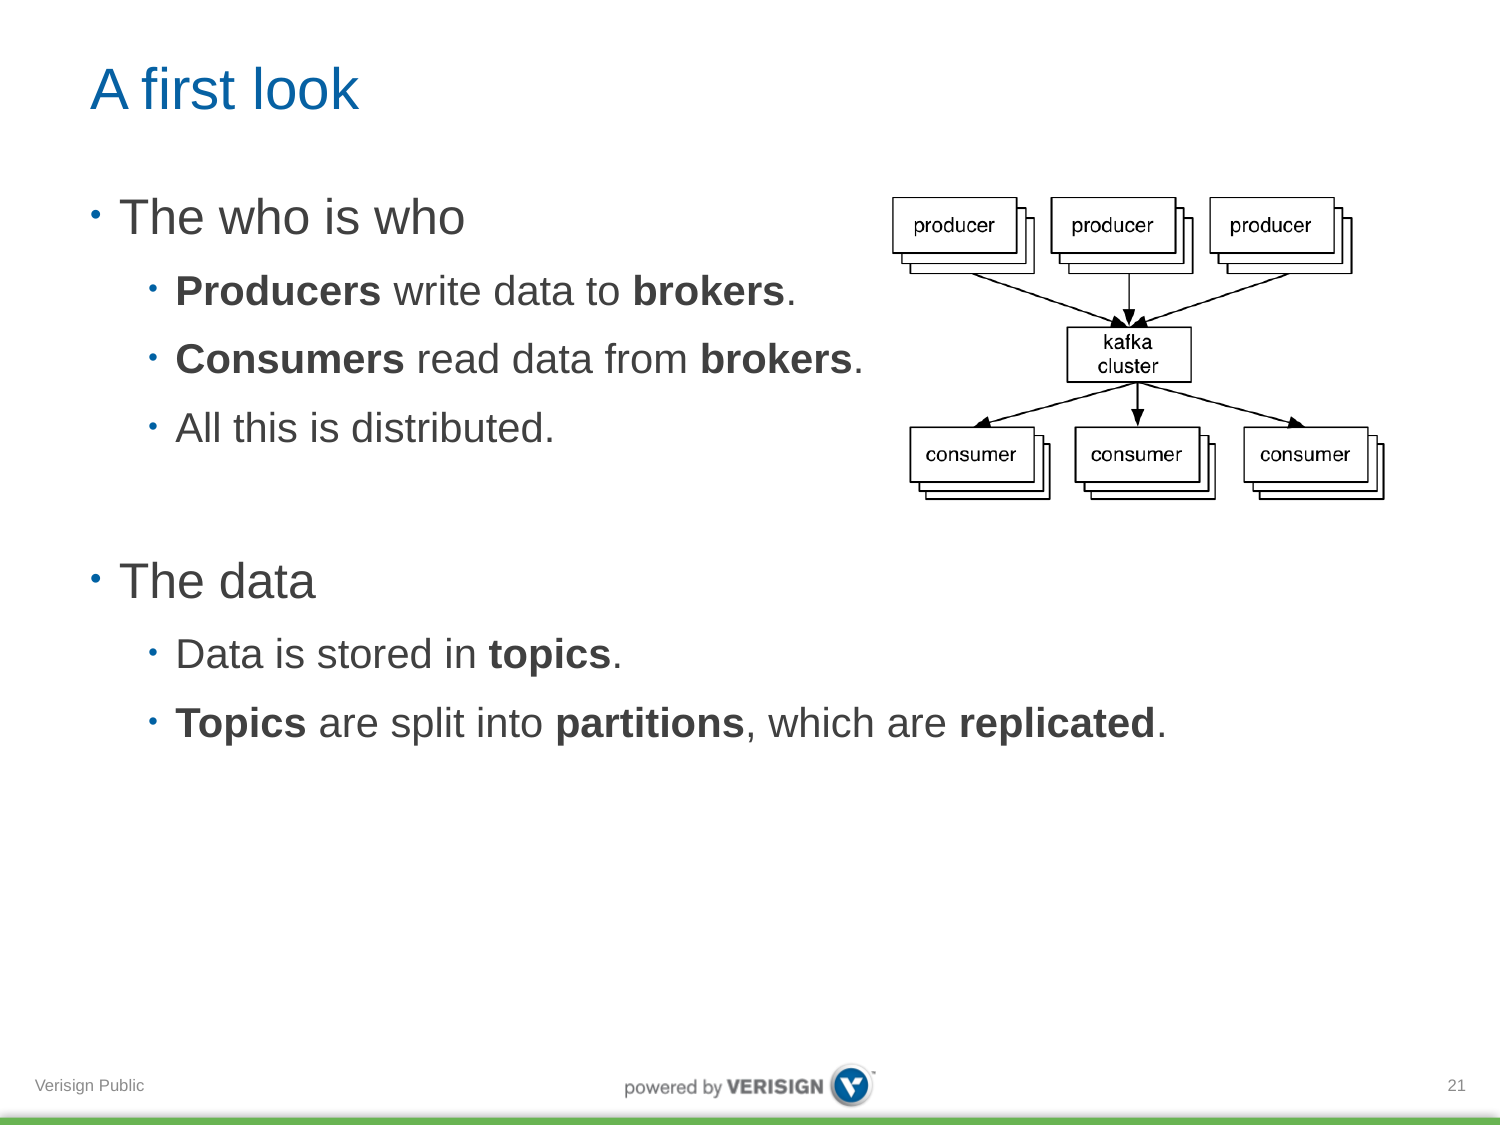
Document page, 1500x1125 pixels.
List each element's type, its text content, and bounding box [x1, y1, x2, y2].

slide_number 21 [1422, 1072, 1482, 1098]
title A first look [75, 40, 1425, 132]
picture [872, 177, 1401, 517]
list The who is who Producers write data to brokers. Consumers read data from brokers. All this is distributed. The data Data is stored in topics. Topics are split into partitions, which are replicated. [75, 176, 1425, 1040]
picture [622, 1058, 878, 1112]
